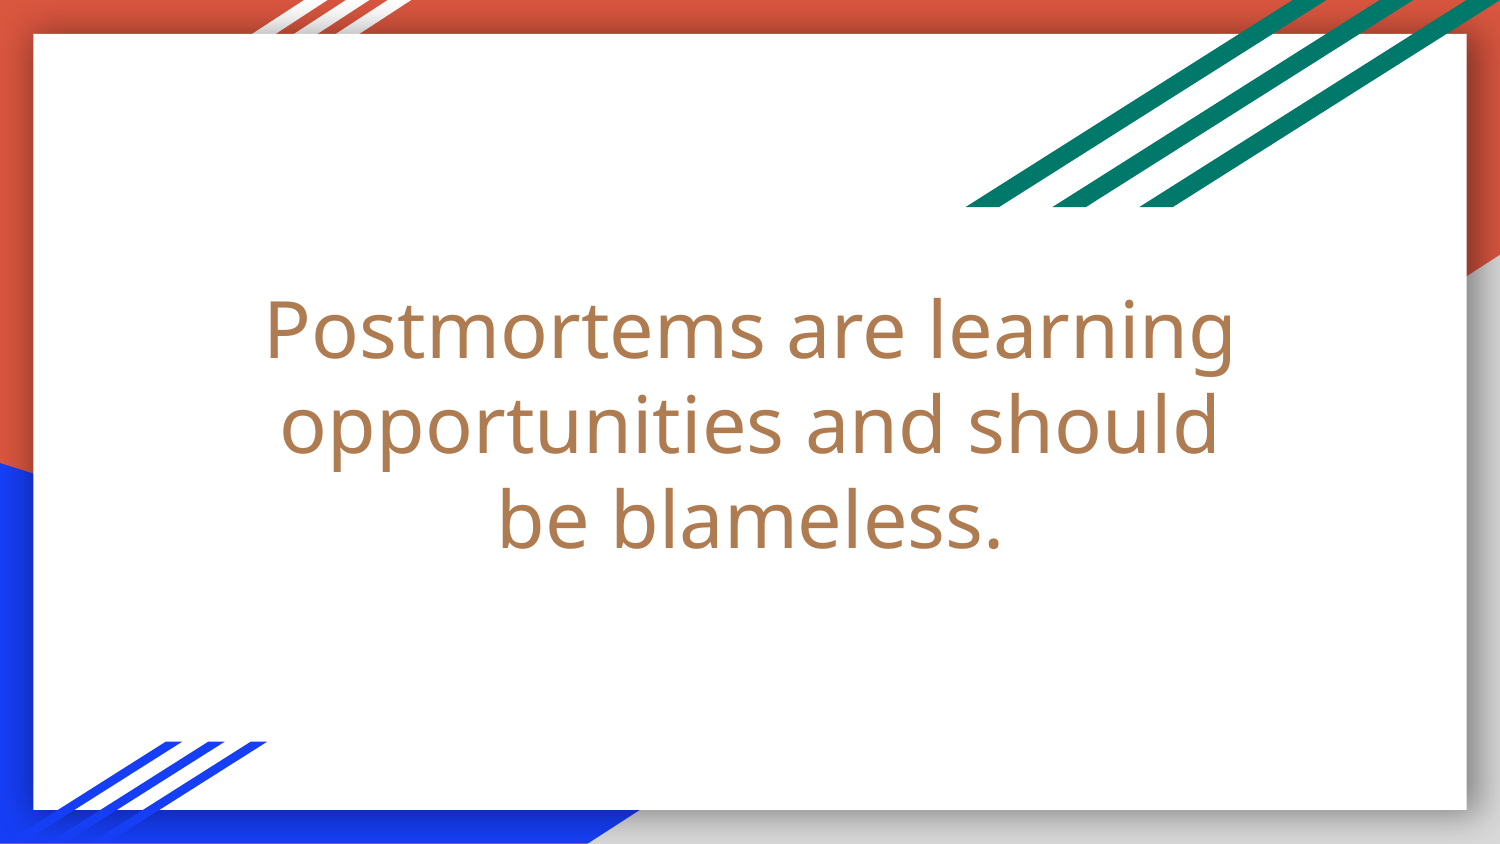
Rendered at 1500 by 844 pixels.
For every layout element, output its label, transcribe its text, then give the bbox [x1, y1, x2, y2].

title Postmortems are learning opportunities and should be blameless. [228, 213, 1274, 630]
